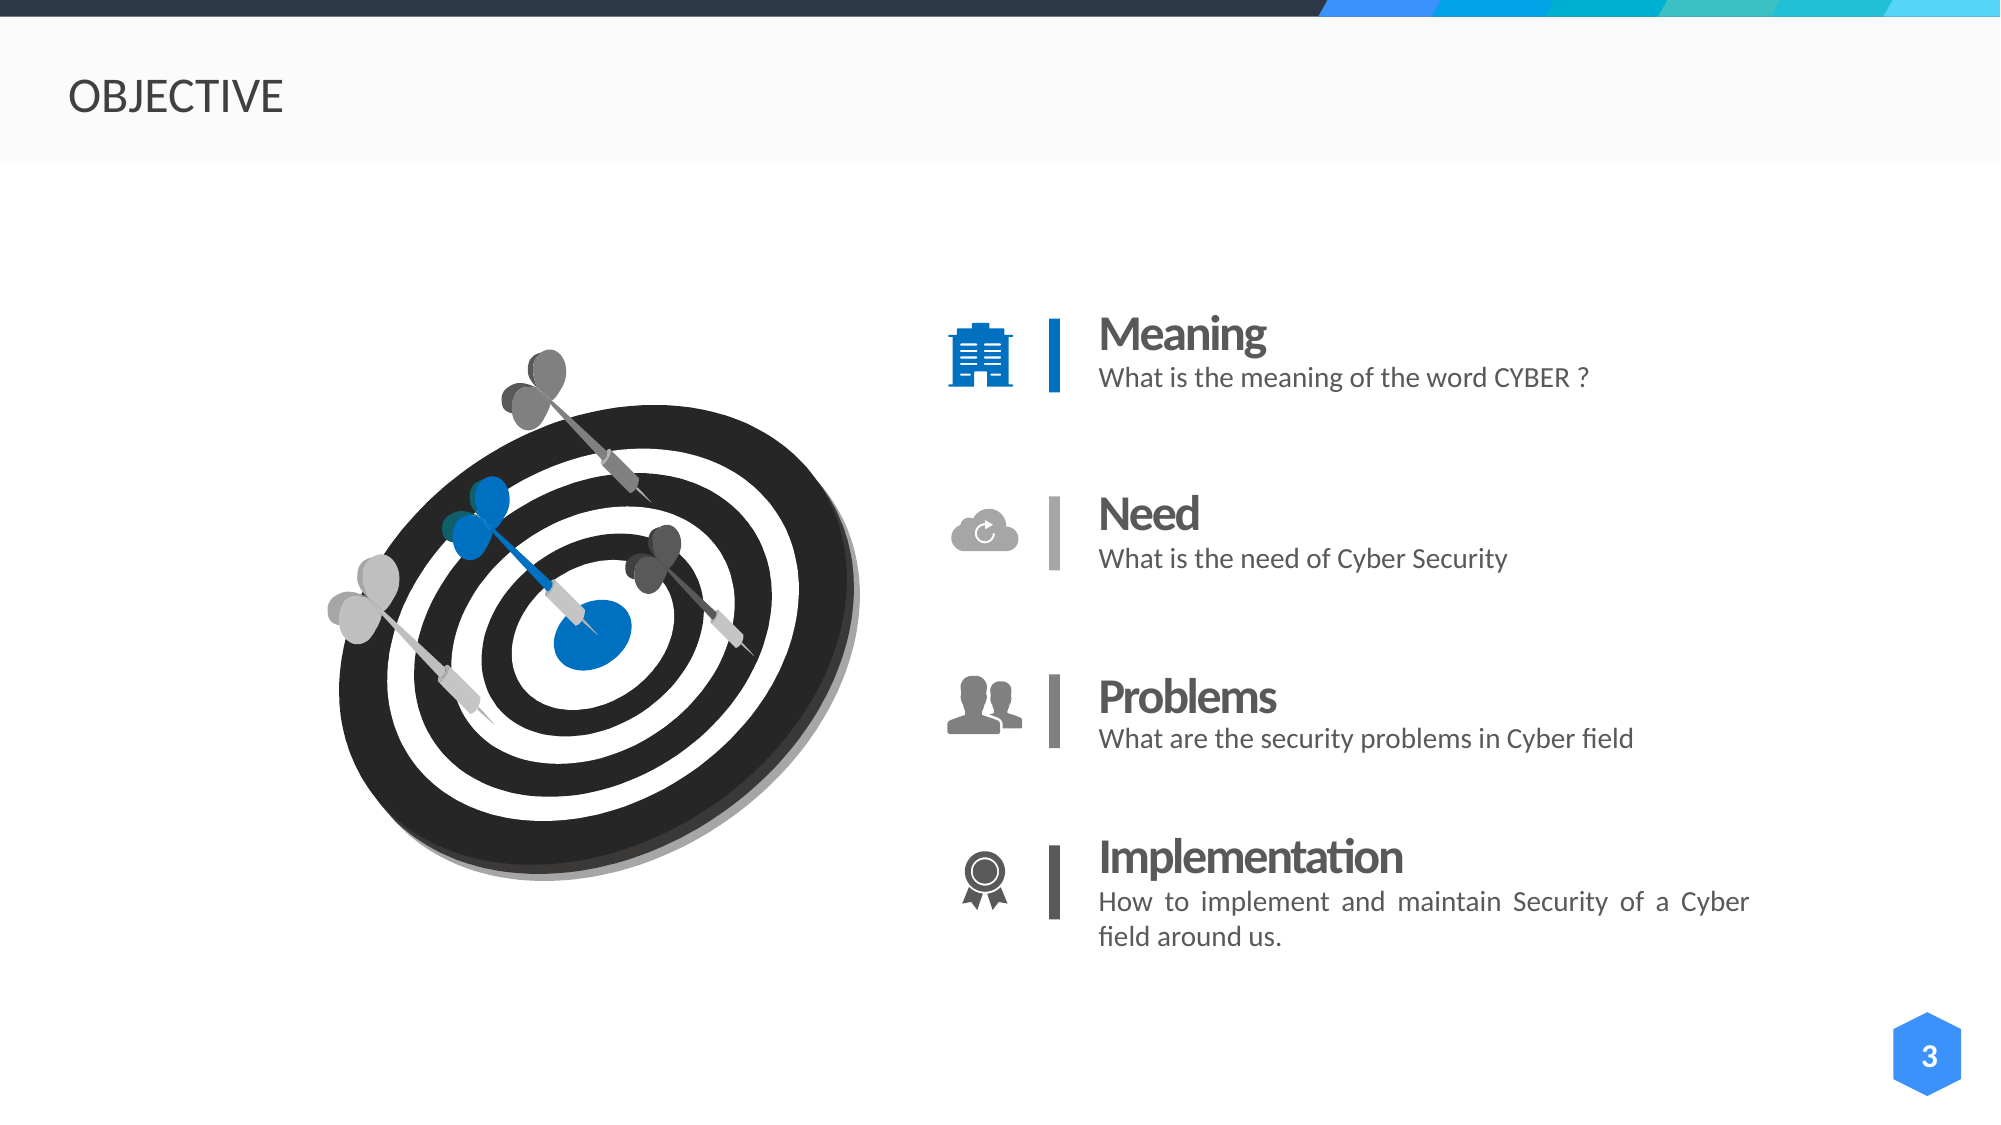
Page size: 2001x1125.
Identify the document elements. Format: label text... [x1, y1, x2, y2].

text_box How to implement and maintain Security of a Cyber field around us. [1087, 876, 1762, 959]
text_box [625, 524, 755, 656]
text_box [1048, 673, 1061, 749]
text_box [339, 404, 860, 881]
text_box [1048, 844, 1061, 920]
text_box [948, 322, 1014, 387]
text_box Implementation [1087, 824, 1664, 883]
text_box Problems [1087, 661, 1768, 727]
text_box [1048, 318, 1061, 394]
text_box [1048, 495, 1061, 571]
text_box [947, 675, 1023, 735]
text_box What is the need of Cyber Security [1087, 533, 1762, 580]
text_box [951, 508, 1019, 552]
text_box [442, 476, 598, 636]
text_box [327, 554, 495, 725]
text_box What is the meaning of the word CYBER ? [1087, 352, 1762, 400]
text_box Need [1087, 480, 1461, 541]
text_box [501, 349, 652, 503]
text_box What are the security problems in Cyber field [1087, 727, 1762, 761]
text_box OBJECTIVE [53, 54, 1167, 137]
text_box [962, 851, 1008, 911]
text_box Meaning [1087, 300, 1461, 361]
